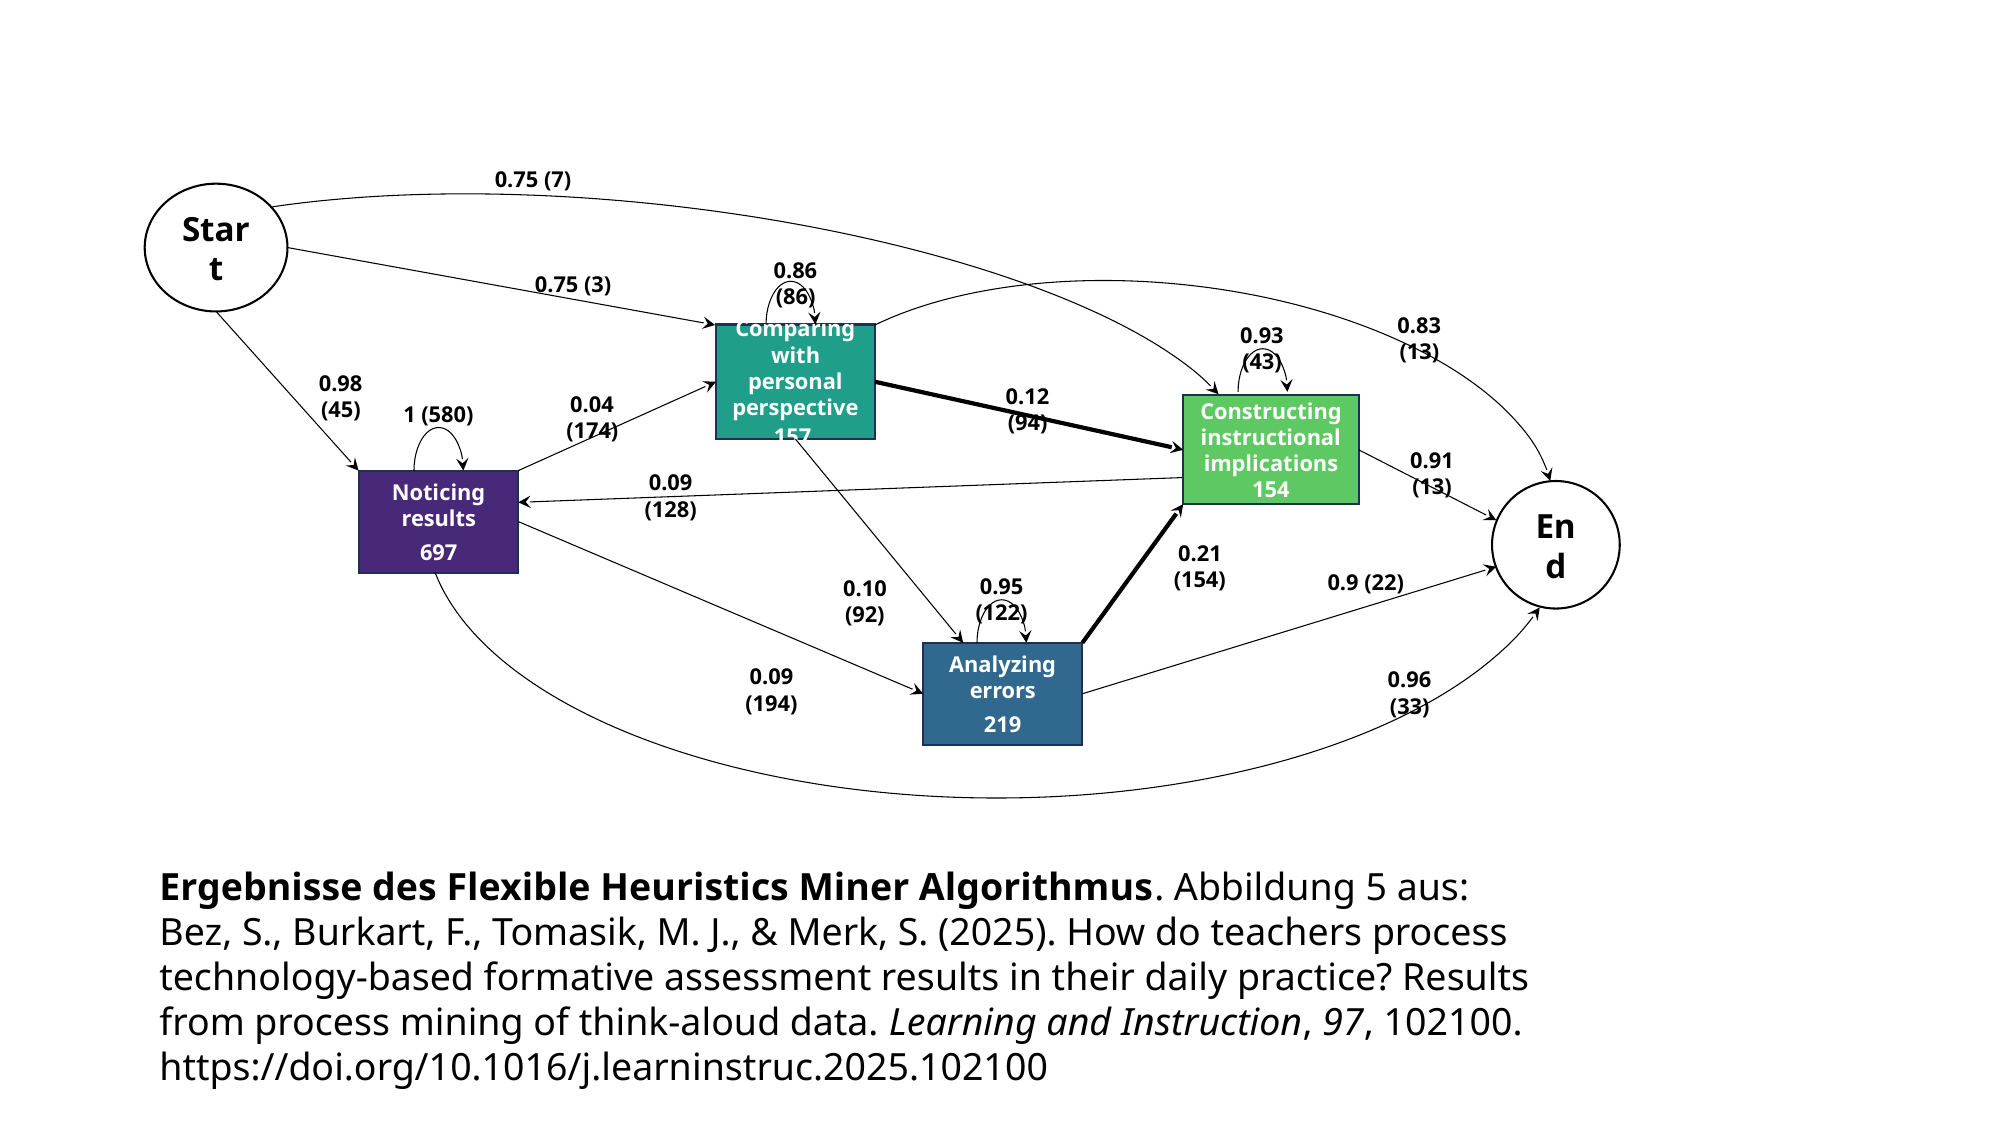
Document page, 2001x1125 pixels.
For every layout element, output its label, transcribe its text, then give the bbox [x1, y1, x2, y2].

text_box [33, 157, 1620, 798]
text_box Ergebnisse des Flexible Heuristics Miner Algorithmus. Abbildung 5 aus: Bez, S., Burkart, F., Tomasik, M. J., & Merk, S. (2025). How do teachers process technology-based formative assessment results in their daily practice? Results from process mining of think-aloud data. Learning and Instruction, 97, 102100. https://doi.org/10.1016/j.learninstruc.2025.102100 [144, 855, 1620, 1095]
